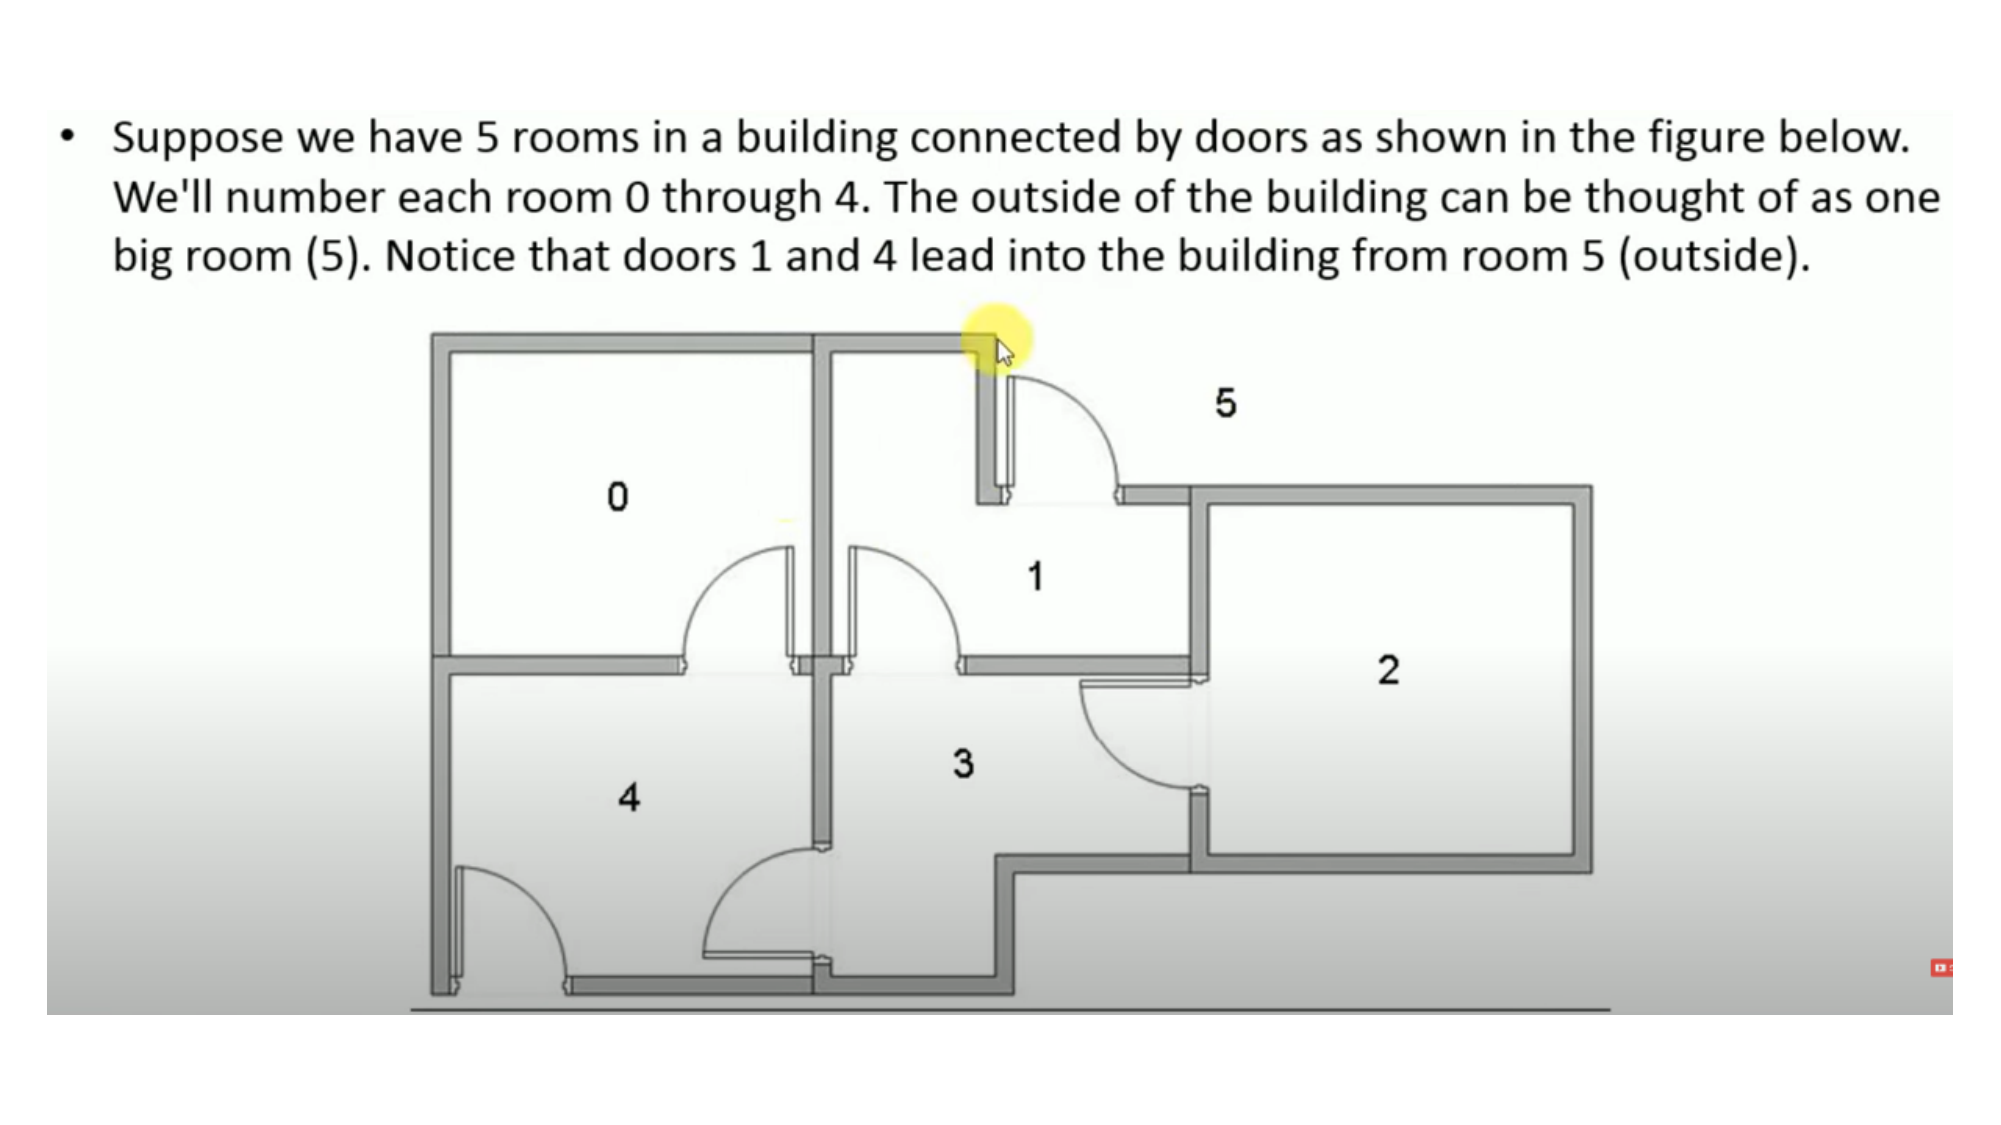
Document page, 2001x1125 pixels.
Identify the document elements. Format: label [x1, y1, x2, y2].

picture [47, 110, 1953, 1015]
